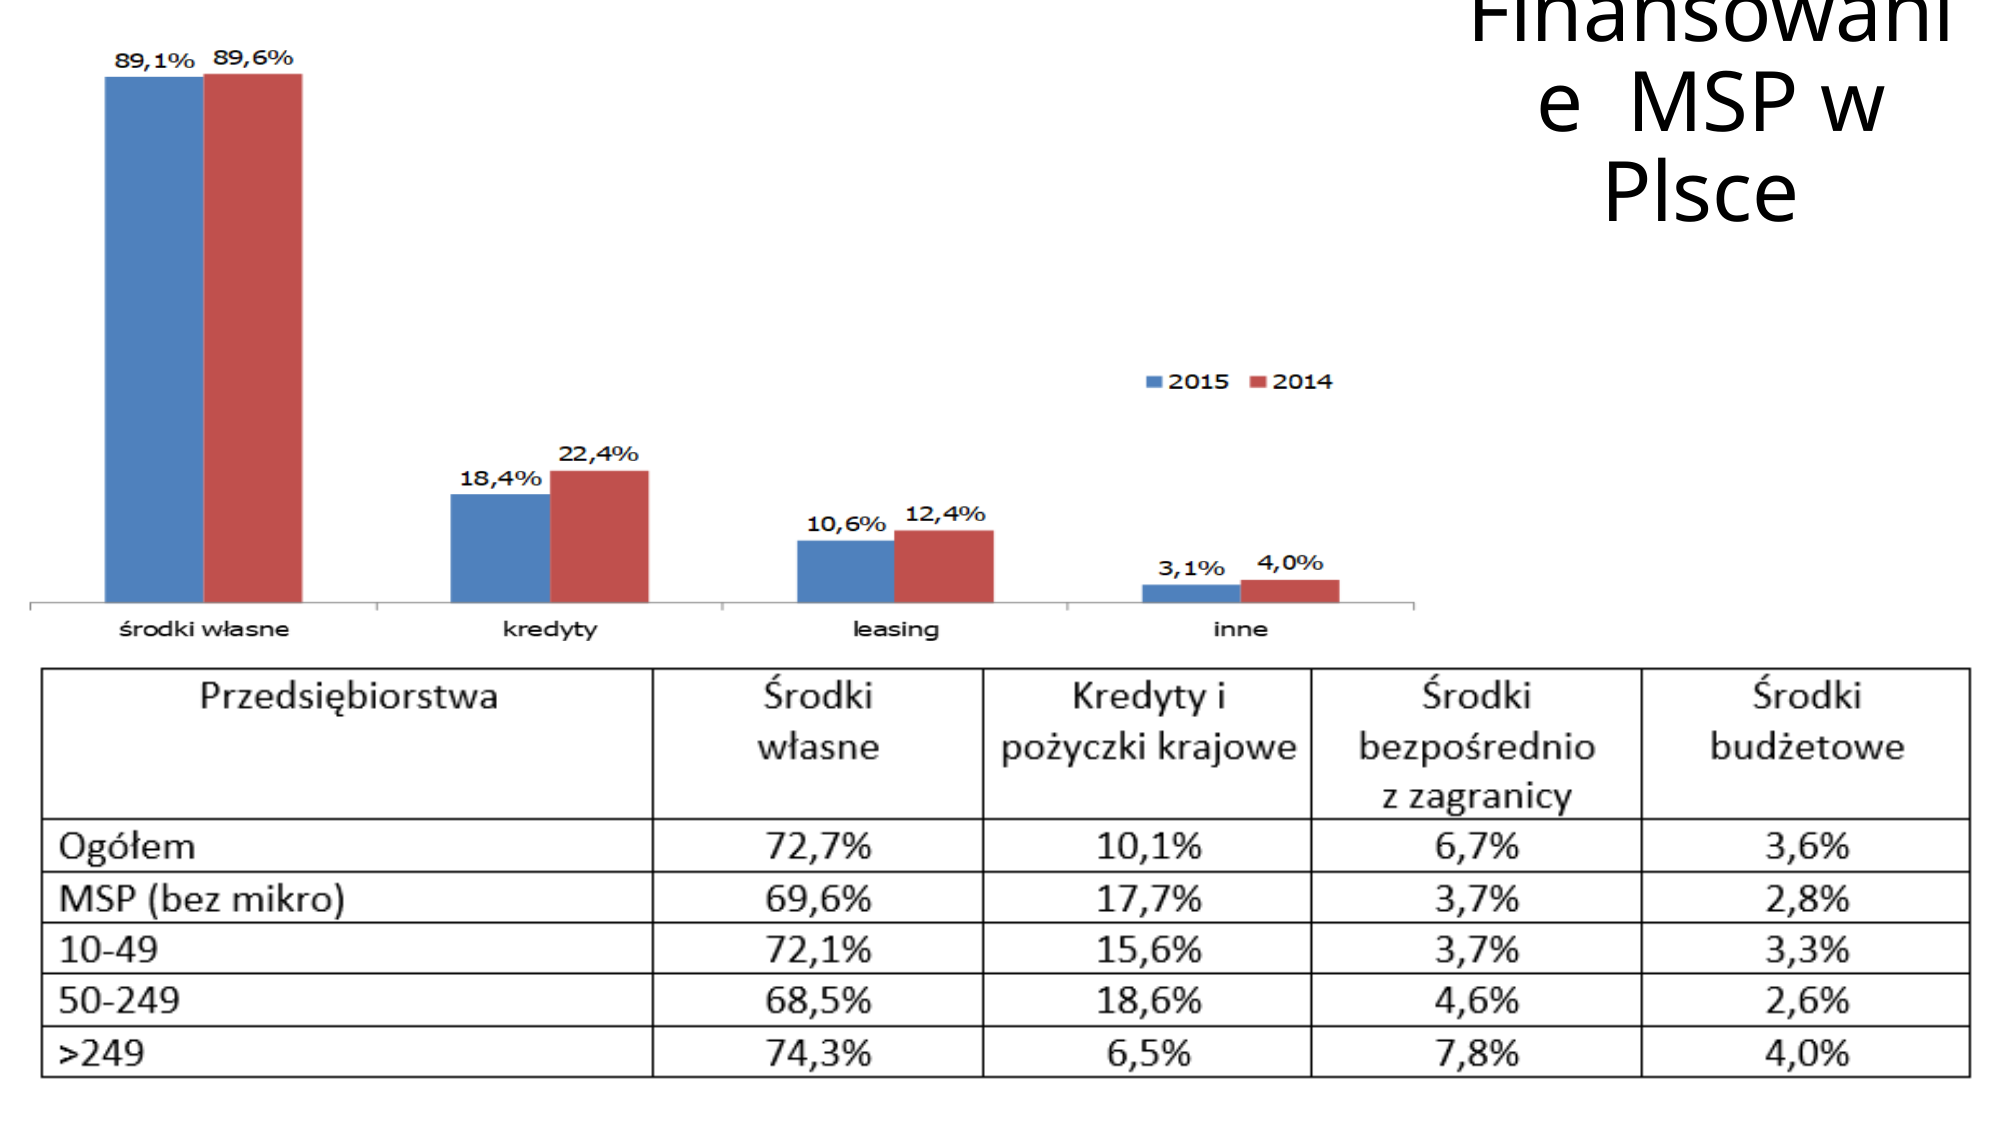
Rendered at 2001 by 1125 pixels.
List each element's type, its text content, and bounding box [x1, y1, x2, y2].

picture [0, 7, 1992, 1109]
title Finansowanie MSP w Plsce [1444, 30, 1980, 248]
